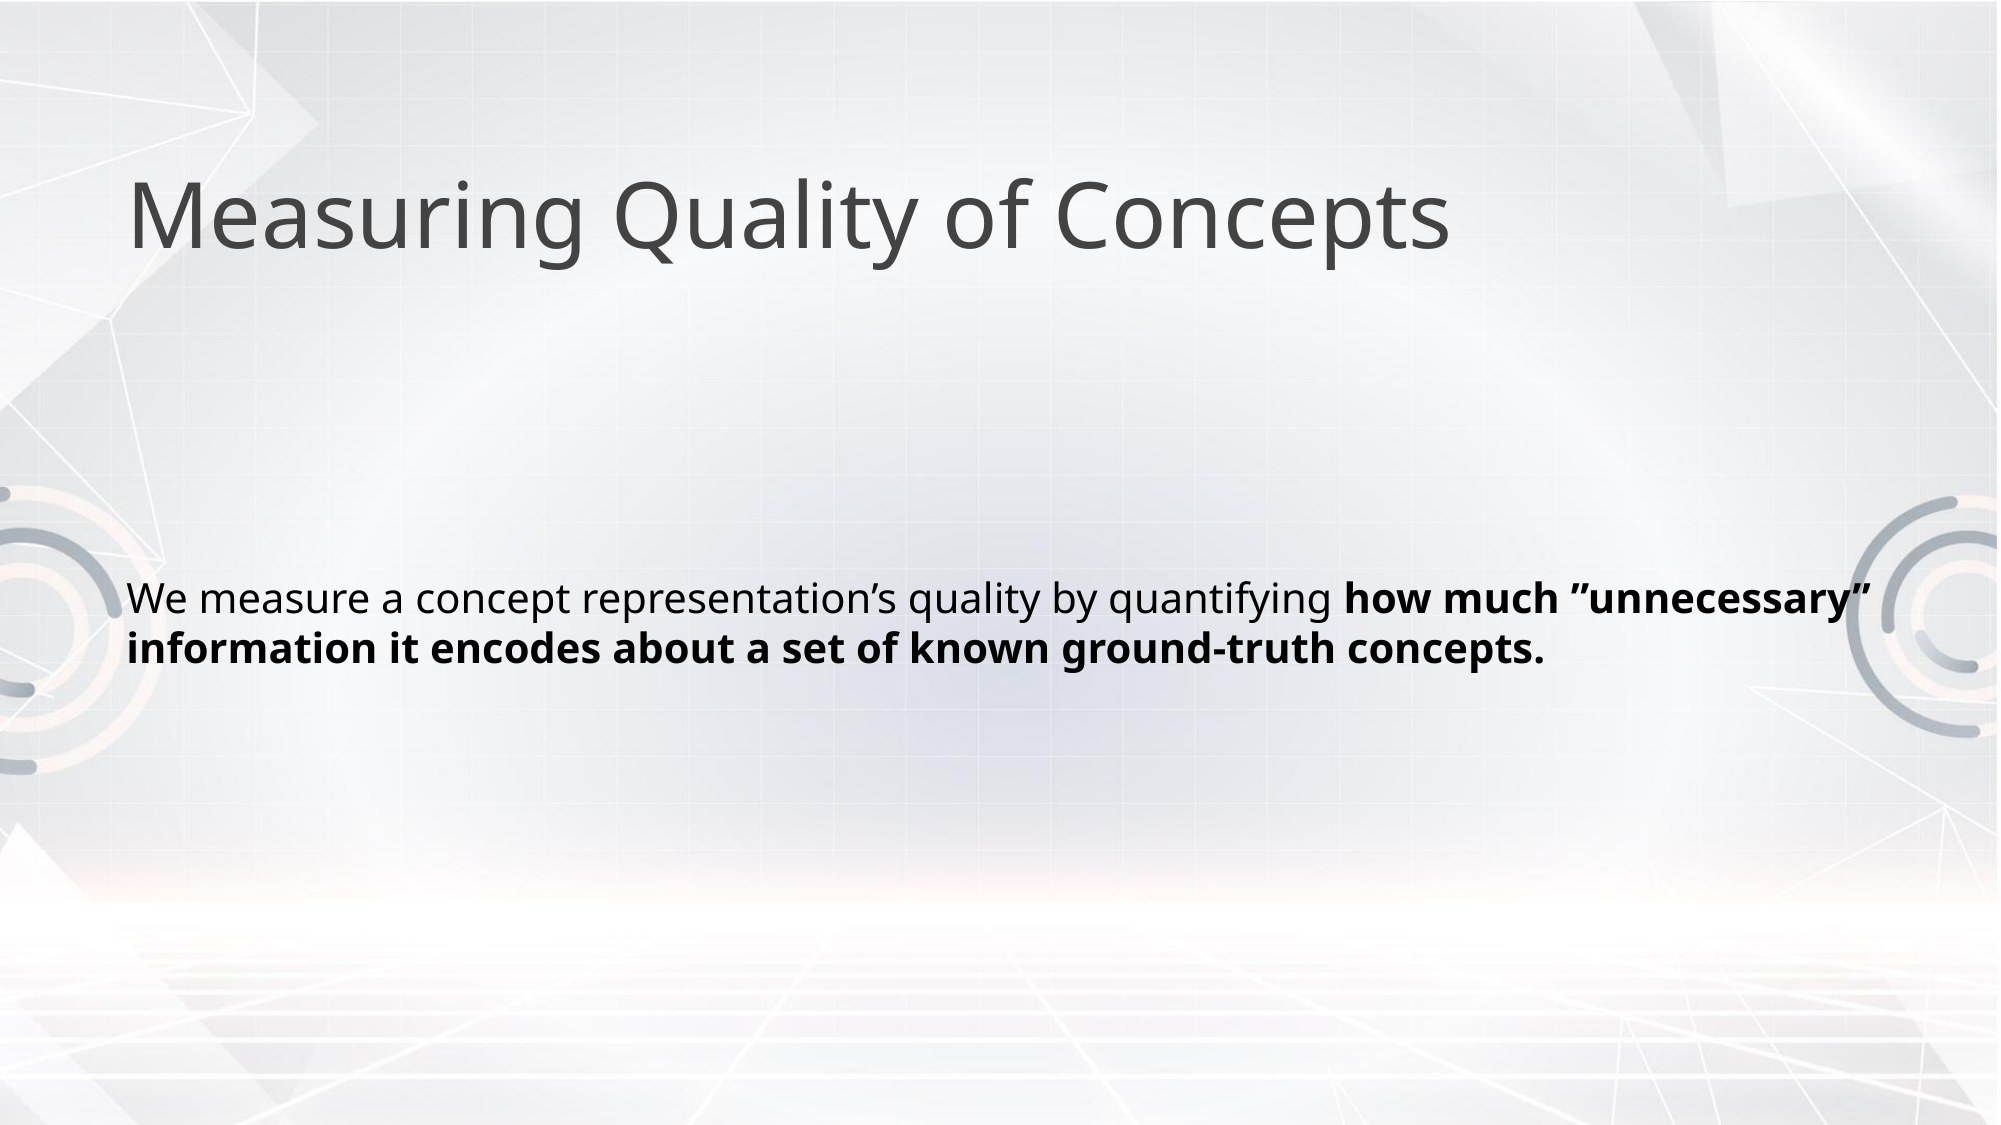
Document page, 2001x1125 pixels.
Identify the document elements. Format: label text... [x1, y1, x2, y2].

text_box We measure a concept representation’s quality by quantifying how much ”unnecessary” information it encodes about a set of known ground-truth concepts. [111, 564, 1889, 679]
picture [0, 0, 2000, 1125]
title Measuring Quality of Concepts [111, 97, 1889, 282]
